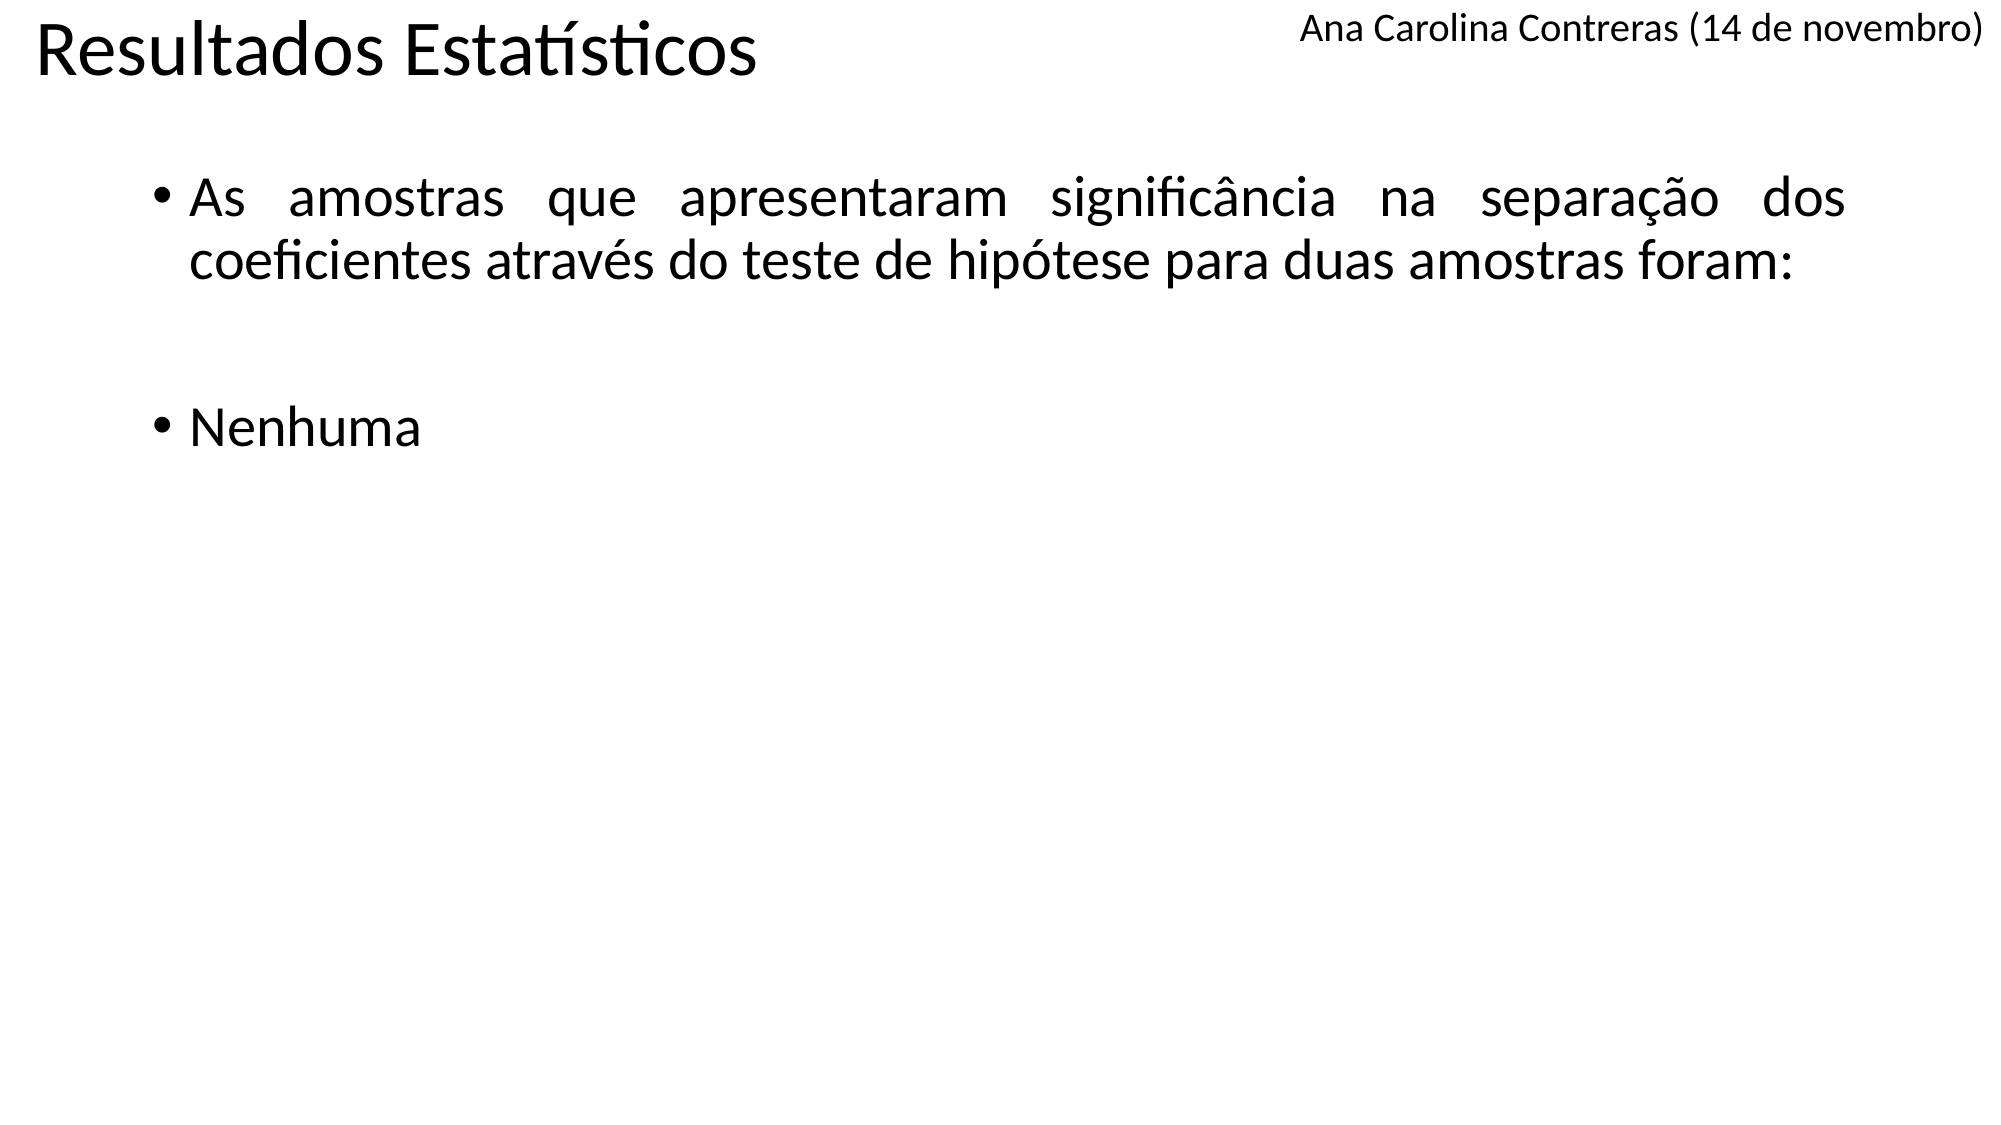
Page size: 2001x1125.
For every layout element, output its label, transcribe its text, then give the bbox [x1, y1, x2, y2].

text_box Ana Carolina Contreras (14 de novembro) [83, 0, 2000, 59]
list As amostras que apresentaram significância na separação dos coeficientes através do teste de hipótese para duas amostras foram: Nenhuma [137, 158, 1863, 1014]
title Resultados Estatísticos [20, 0, 1746, 101]
